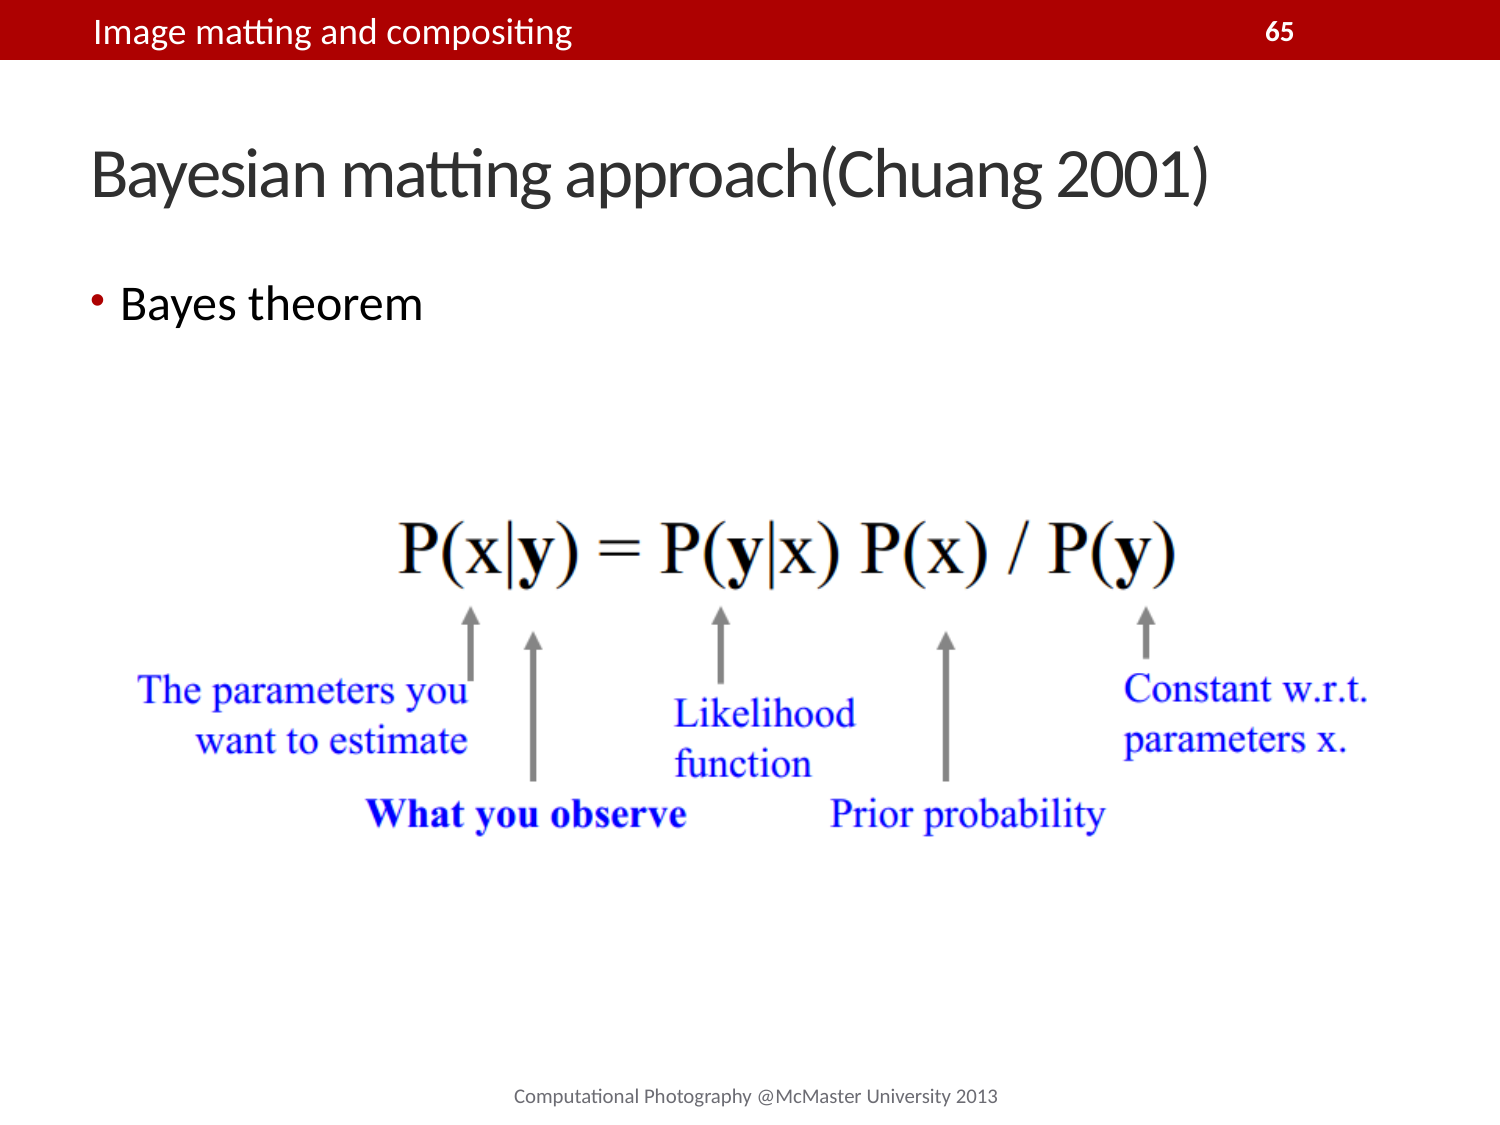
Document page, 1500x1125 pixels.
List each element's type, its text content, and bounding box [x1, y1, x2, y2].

list Bayes theorem [75, 262, 1425, 1063]
text_box Image matting and compositing [78, 0, 589, 60]
picture [105, 487, 1395, 868]
slide_number 65 [1250, 3, 1425, 57]
title Bayesian matting approach(Chuang 2001) [75, 87, 1425, 250]
